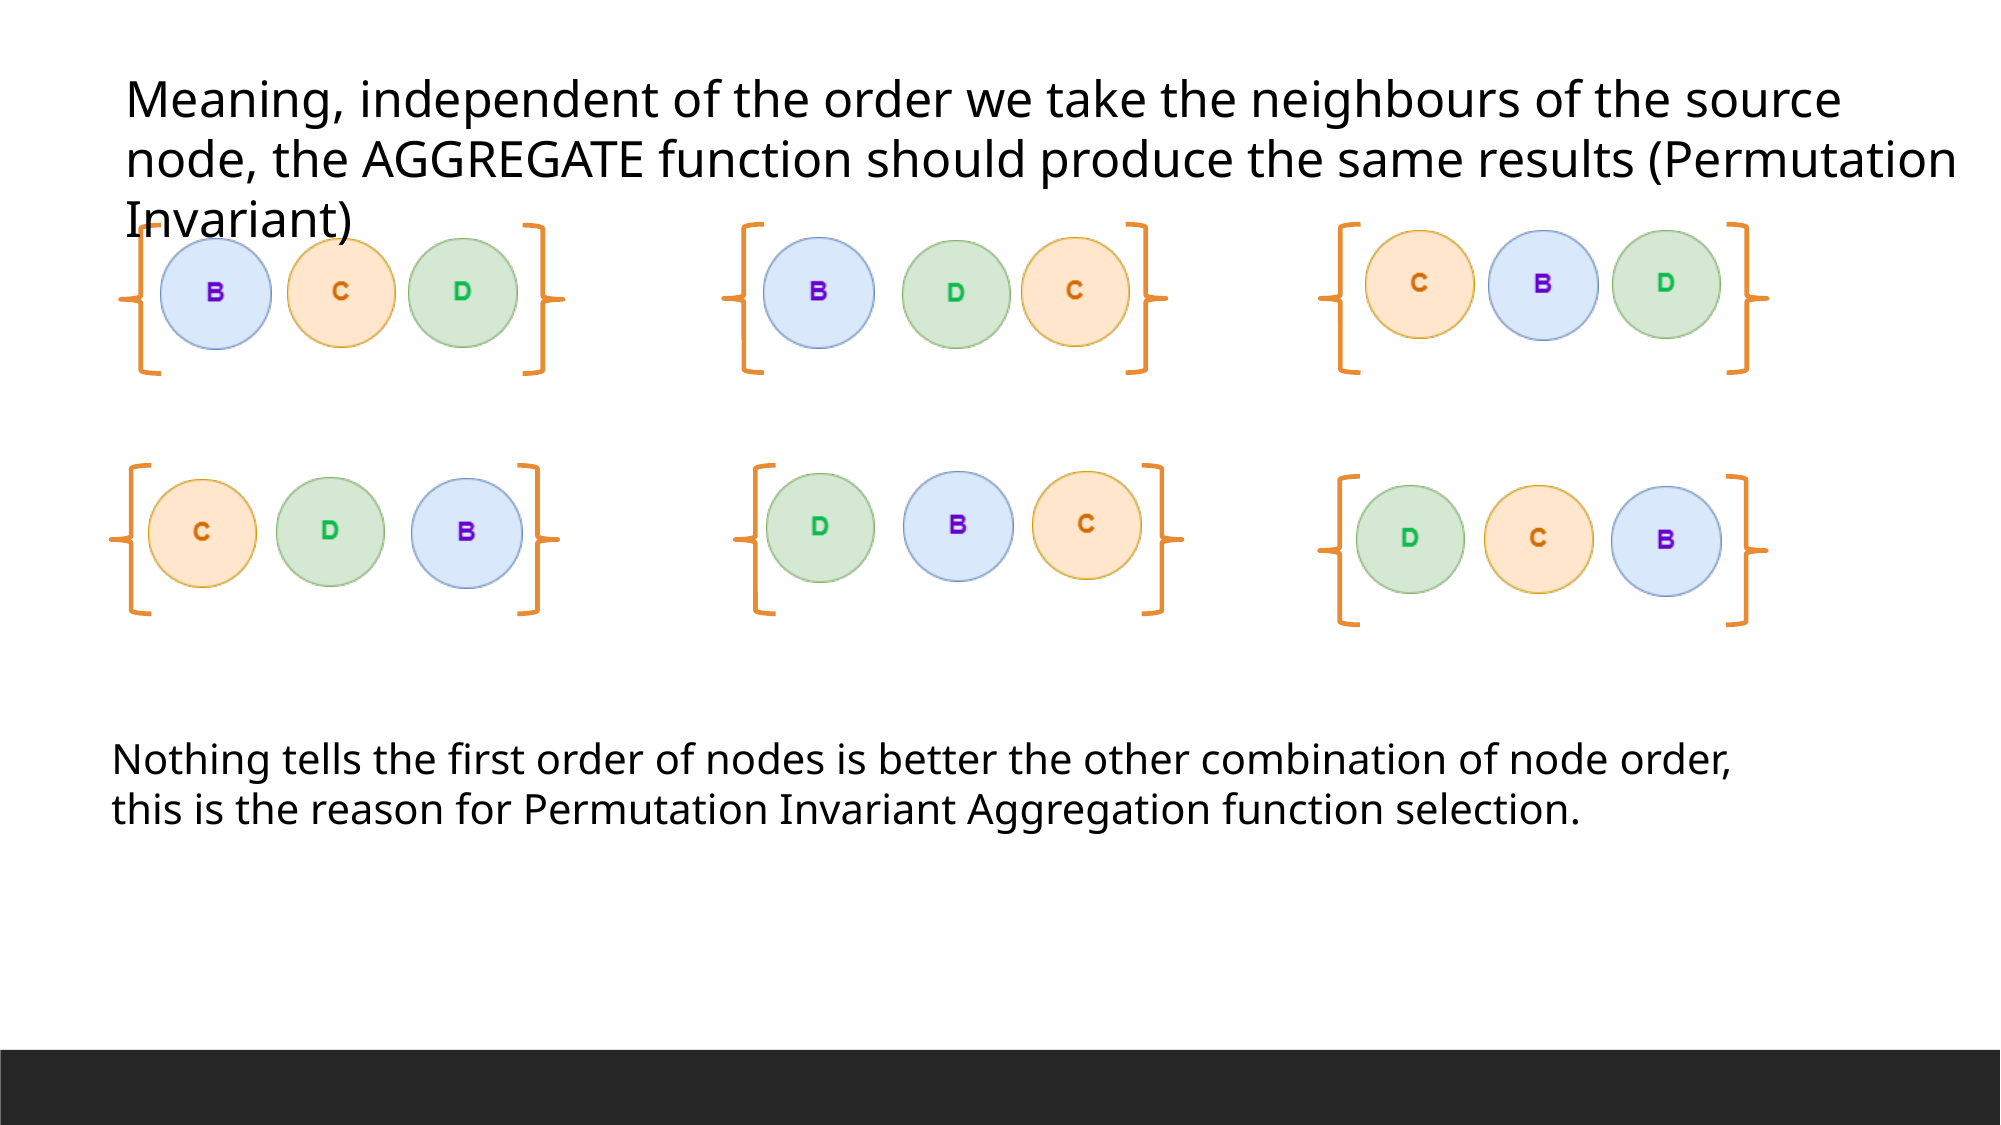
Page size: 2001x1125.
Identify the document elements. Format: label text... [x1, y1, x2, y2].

text_box [522, 255, 565, 375]
text_box [1318, 475, 1360, 626]
text_box Nothing tells the first order of nodes is better the other combination of node order, this is the reason for Permutation Invariant Aggregation function selection. [96, 725, 1767, 841]
picture [147, 478, 258, 589]
text_box [517, 464, 559, 615]
picture [160, 238, 272, 350]
picture [1611, 229, 1722, 340]
picture [1487, 229, 1599, 342]
picture [1355, 484, 1466, 595]
text_box [734, 464, 776, 615]
picture [1032, 470, 1142, 581]
picture [275, 477, 385, 587]
text_box [1125, 255, 1168, 374]
text_box Meaning, independent of the order we take the neighbours of the source node, the AGGREGATE function should produce the same results (Permutation Invariant) [110, 59, 2000, 255]
text_box [109, 464, 152, 615]
text_box [1141, 464, 1184, 615]
picture [1484, 484, 1594, 595]
text_box [1725, 475, 1768, 626]
text_box [1726, 255, 1768, 374]
picture [763, 237, 875, 349]
text_box [1319, 255, 1361, 374]
picture [901, 239, 1011, 349]
picture [765, 473, 875, 583]
picture [902, 470, 1015, 583]
text_box [119, 255, 161, 375]
text_box [722, 255, 765, 374]
picture [1020, 237, 1131, 347]
picture [408, 238, 518, 348]
picture [1365, 229, 1475, 340]
picture [411, 477, 523, 590]
picture [286, 238, 397, 348]
picture [1610, 485, 1723, 597]
